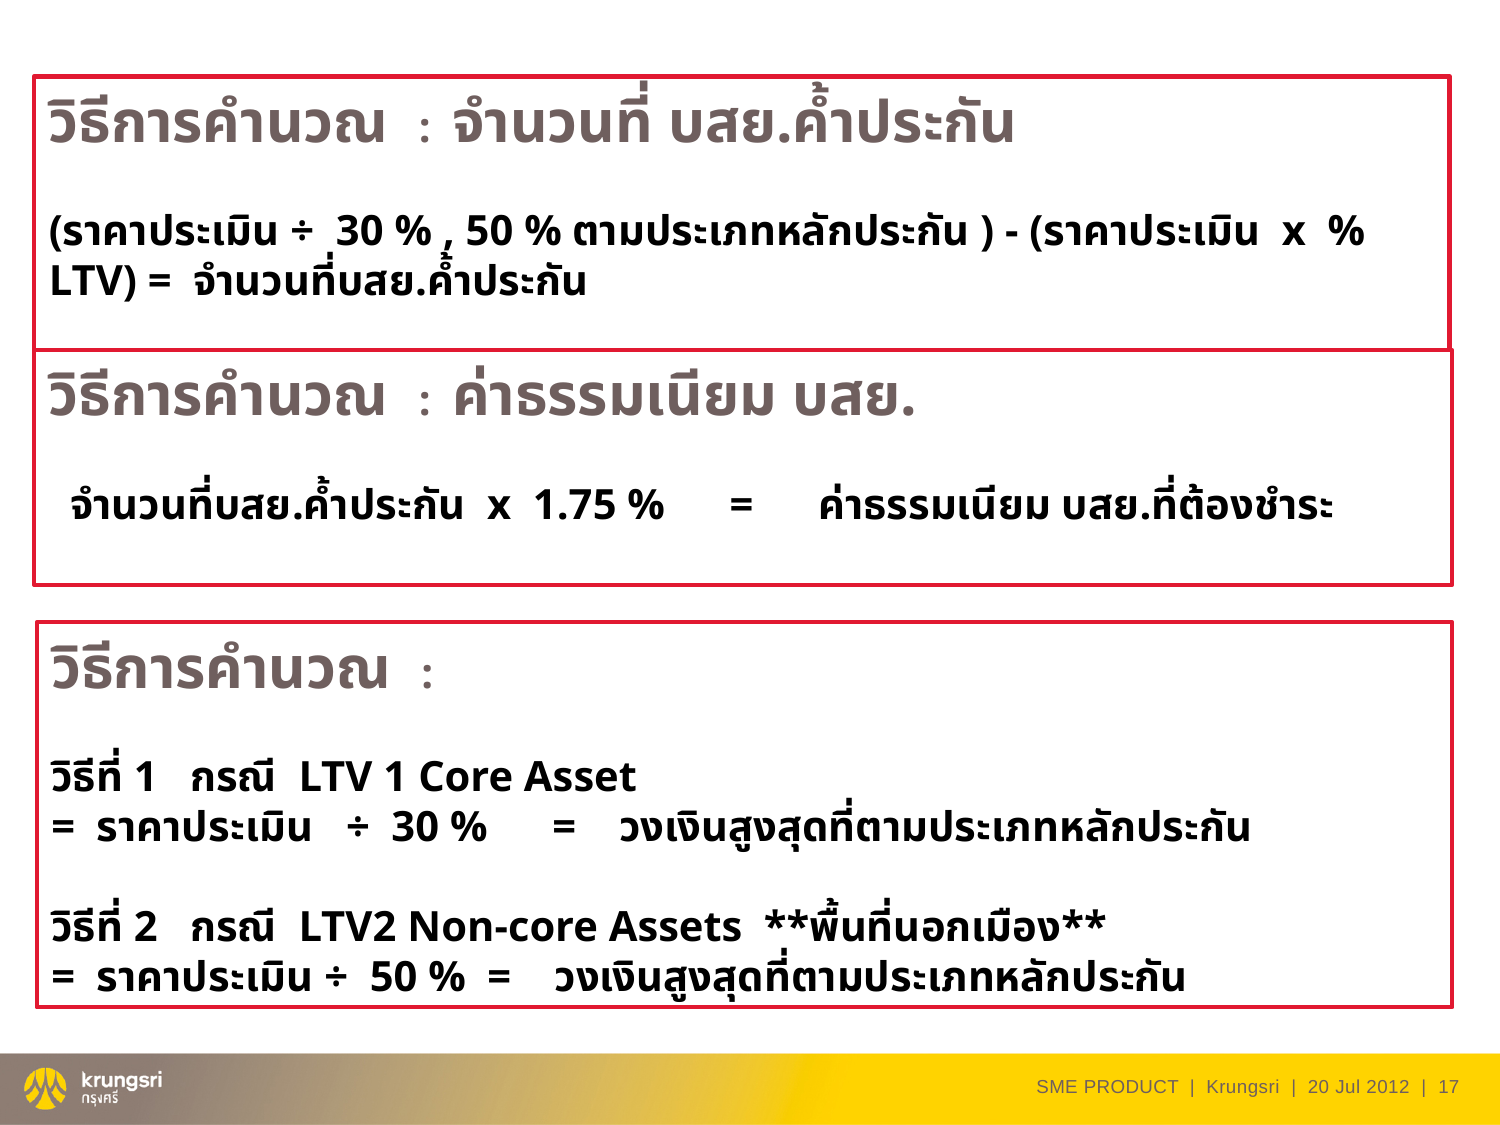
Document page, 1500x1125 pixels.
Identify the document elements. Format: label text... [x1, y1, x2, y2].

text_box วิธีการคำนวณ : จำนวนที่ บสย.ค้ำประกัน (ราคาประเมิน ÷ 30 % , 50 % ตามประเภทหลักประกัน ) - (ราคาประเมิน x % LTV) = จำนวนที่บสย.ค้ำประกัน [32, 74, 1452, 348]
text_box วิธีการคำนวณ : ค่าธรรมเนียม บสย. จำนวนที่บสย.ค้ำประกัน x 1.75 % = ค่าธรรมเนียม บสย.ที่ต้องชำระ [32, 348, 1454, 587]
slide_number 17 [1438, 1064, 1493, 1109]
picture [0, 1053, 1500, 1125]
footer SME PRODUCT | Krungsri | 20 Jul 2012 | [676, 1064, 1427, 1109]
text_box วิธีการคำนวณ : วงเงินสูงสุดที่ตามประเภทหลักประกัน วิธีที่ 1 กรณี LTV 1 Core Asset = ราคาประเมิน ÷ 30 % = วงเงินสูงสุดที่ตามประเภทหลักประกัน วิธีที่ 2 กรณี LTV2 Non-core Assets **พื้นที่นอกเมือง** = ราคาประเมิน ÷ 50 % = วงเงินสูงสุดที่ตามประเภทหลักประกัน [35, 620, 1454, 1009]
